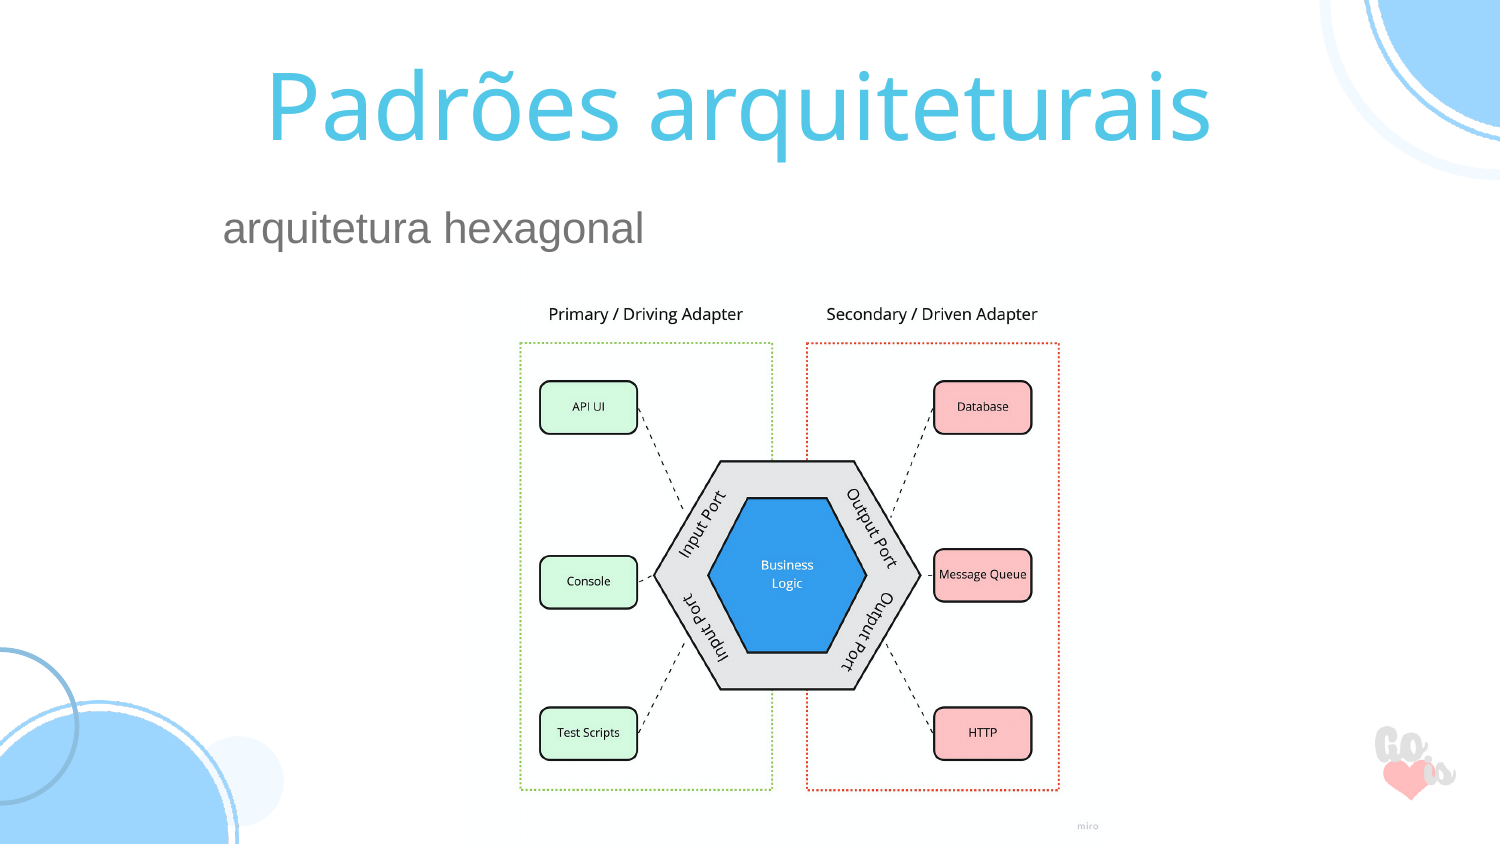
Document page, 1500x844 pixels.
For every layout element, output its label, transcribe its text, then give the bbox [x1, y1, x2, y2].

picture [1375, 726, 1457, 801]
text_box Padrões arquiteturais [101, 36, 1314, 159]
picture [465, 239, 1113, 844]
text_box arquitetura hexagonal [207, 180, 700, 268]
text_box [0, 646, 284, 844]
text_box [1319, 0, 1500, 181]
